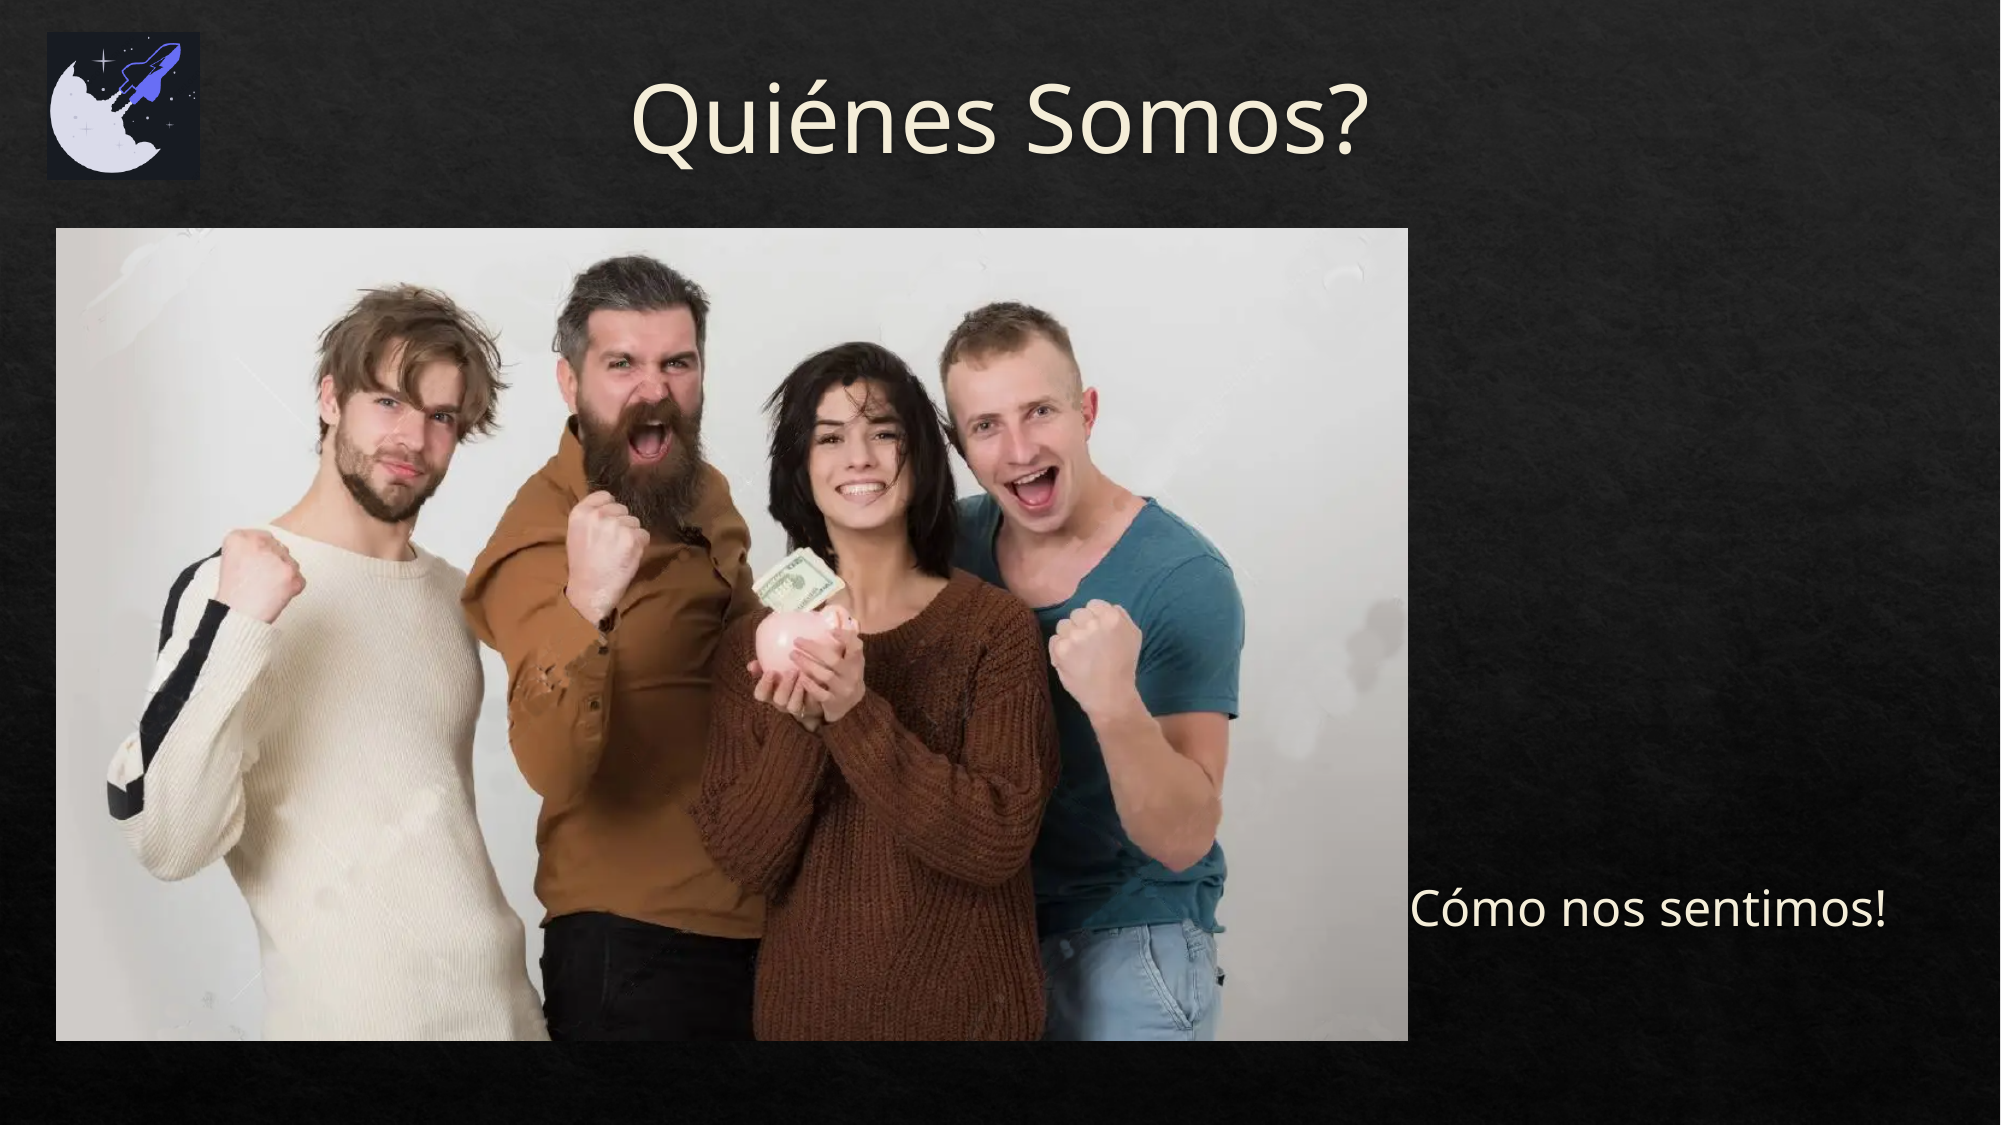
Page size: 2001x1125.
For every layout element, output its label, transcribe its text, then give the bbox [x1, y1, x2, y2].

title Quiénes Somos? [149, 42, 1849, 204]
picture [46, 32, 201, 180]
picture [56, 228, 1408, 1041]
text_box Cómo nos sentimos! [1414, 850, 2000, 971]
